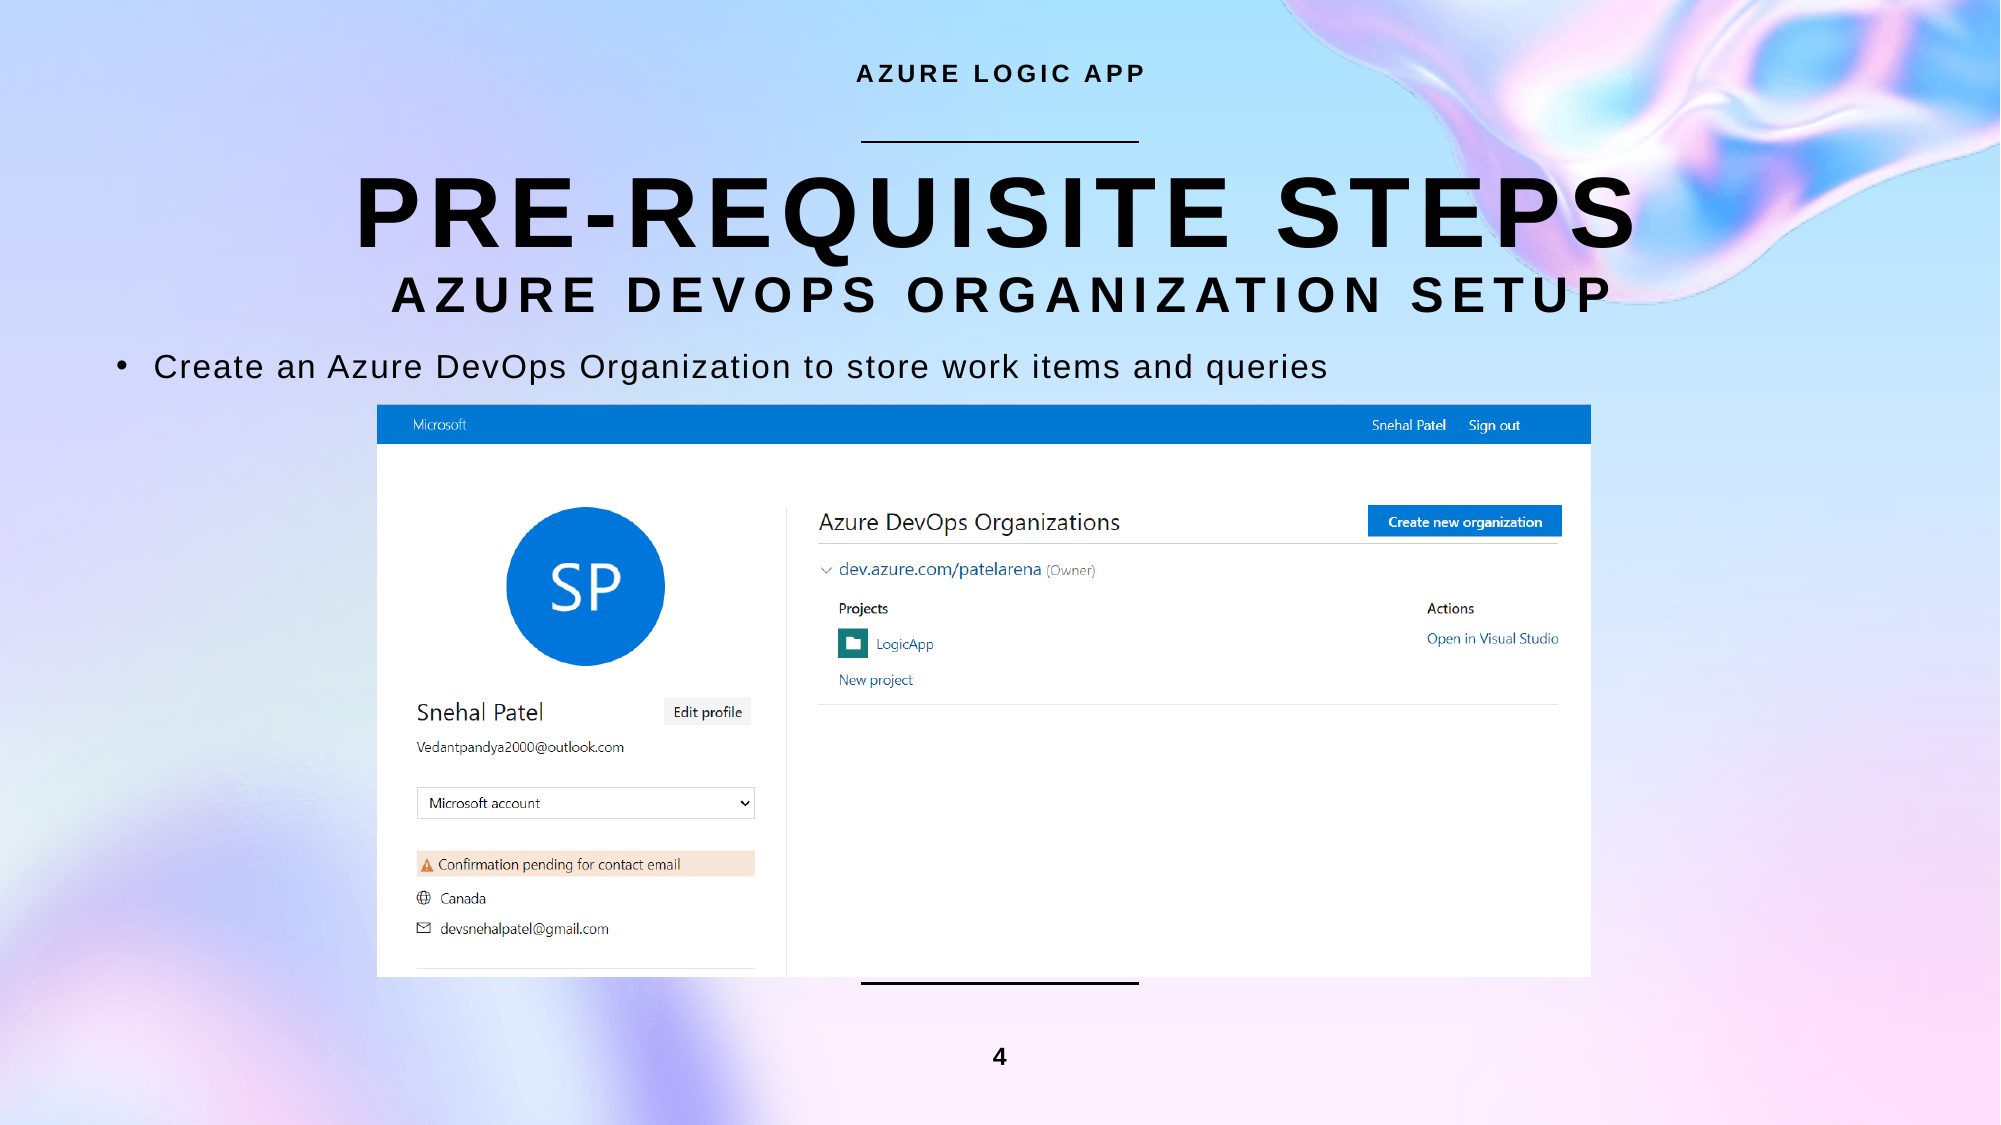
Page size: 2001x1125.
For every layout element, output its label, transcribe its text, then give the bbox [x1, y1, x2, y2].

list Create an Azure DevOps Organization to store work items and queries [100, 337, 1902, 404]
slide_number 4 [662, 985, 1338, 1125]
picture [0, 0, 2000, 1125]
title Pre-requisite Steps azure Devops Organization setup [100, 98, 1901, 337]
footer AZURE LOGIC APP [662, 1, 1338, 143]
